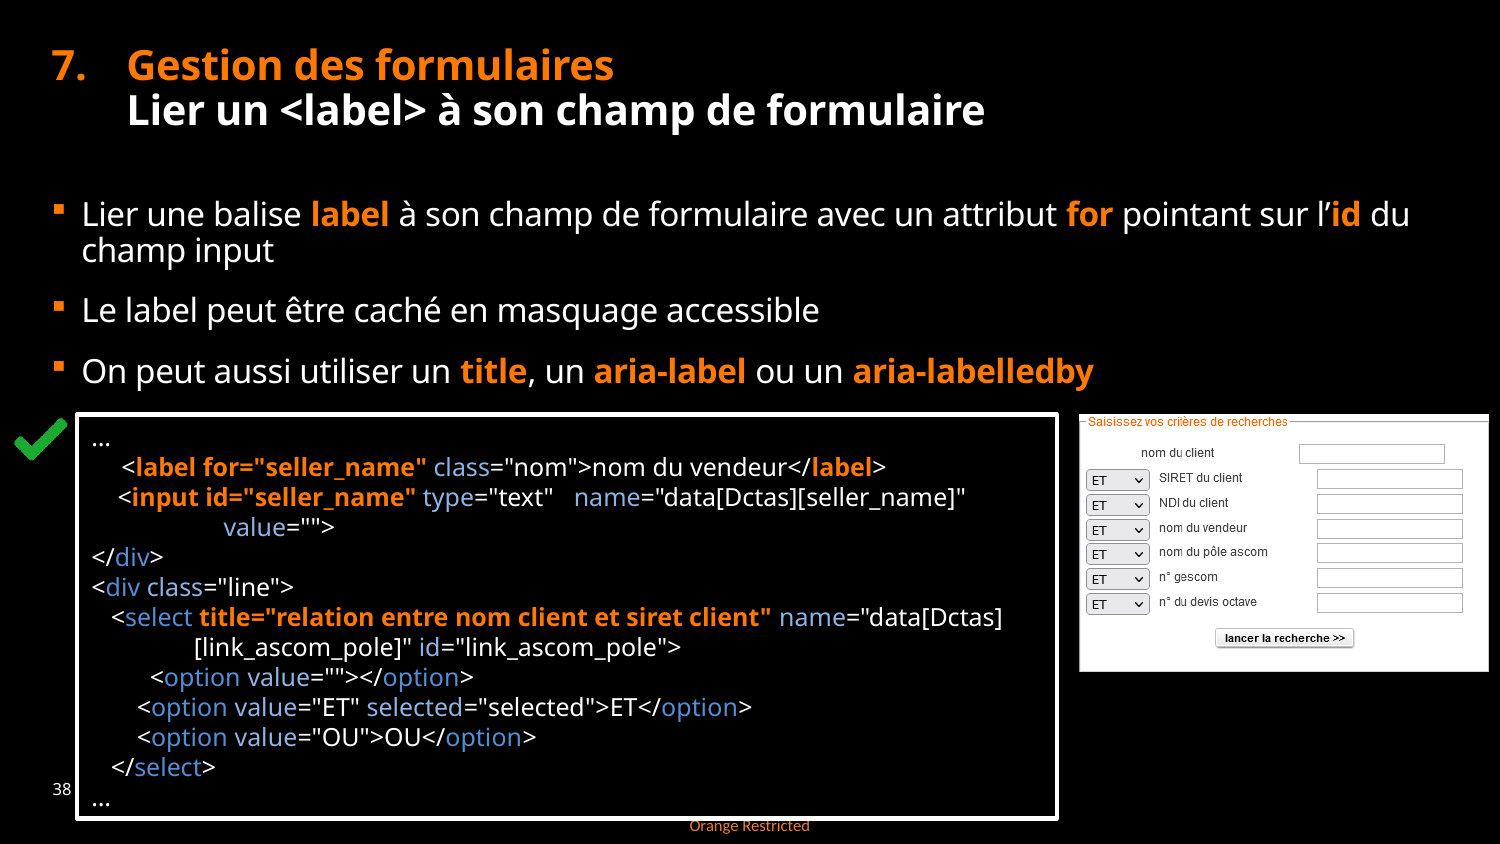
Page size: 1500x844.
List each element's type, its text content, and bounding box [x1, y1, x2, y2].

list Lier une balise label à son champ de formulaire avec un attribut for pointant sur l’id du champ input Le label peut être caché en masquage accessible On peut aussi utiliser un title, un aria-label ou un aria-labelledby [51, 197, 1449, 751]
picture [1079, 414, 1489, 672]
text_box … <label for="seller_name" class="nom">nom du vendeur</label> <input id="seller_name" type="text" name="data[Dctas][seller_name]" value=""> </div> <div class="line"> <select title="relation entre nom client et siret client" name="data[Dctas][link_ascom_pole]" id="link_ascom_pole"> <option value=""></option> <option value="ET" selected="selected">ET</option> <option value="OU">OU</option> </select> … [75, 412, 1059, 821]
title Gestion des formulaires Lier un <label> à son champ de formulaire [51, 43, 1449, 166]
picture [13, 417, 68, 461]
